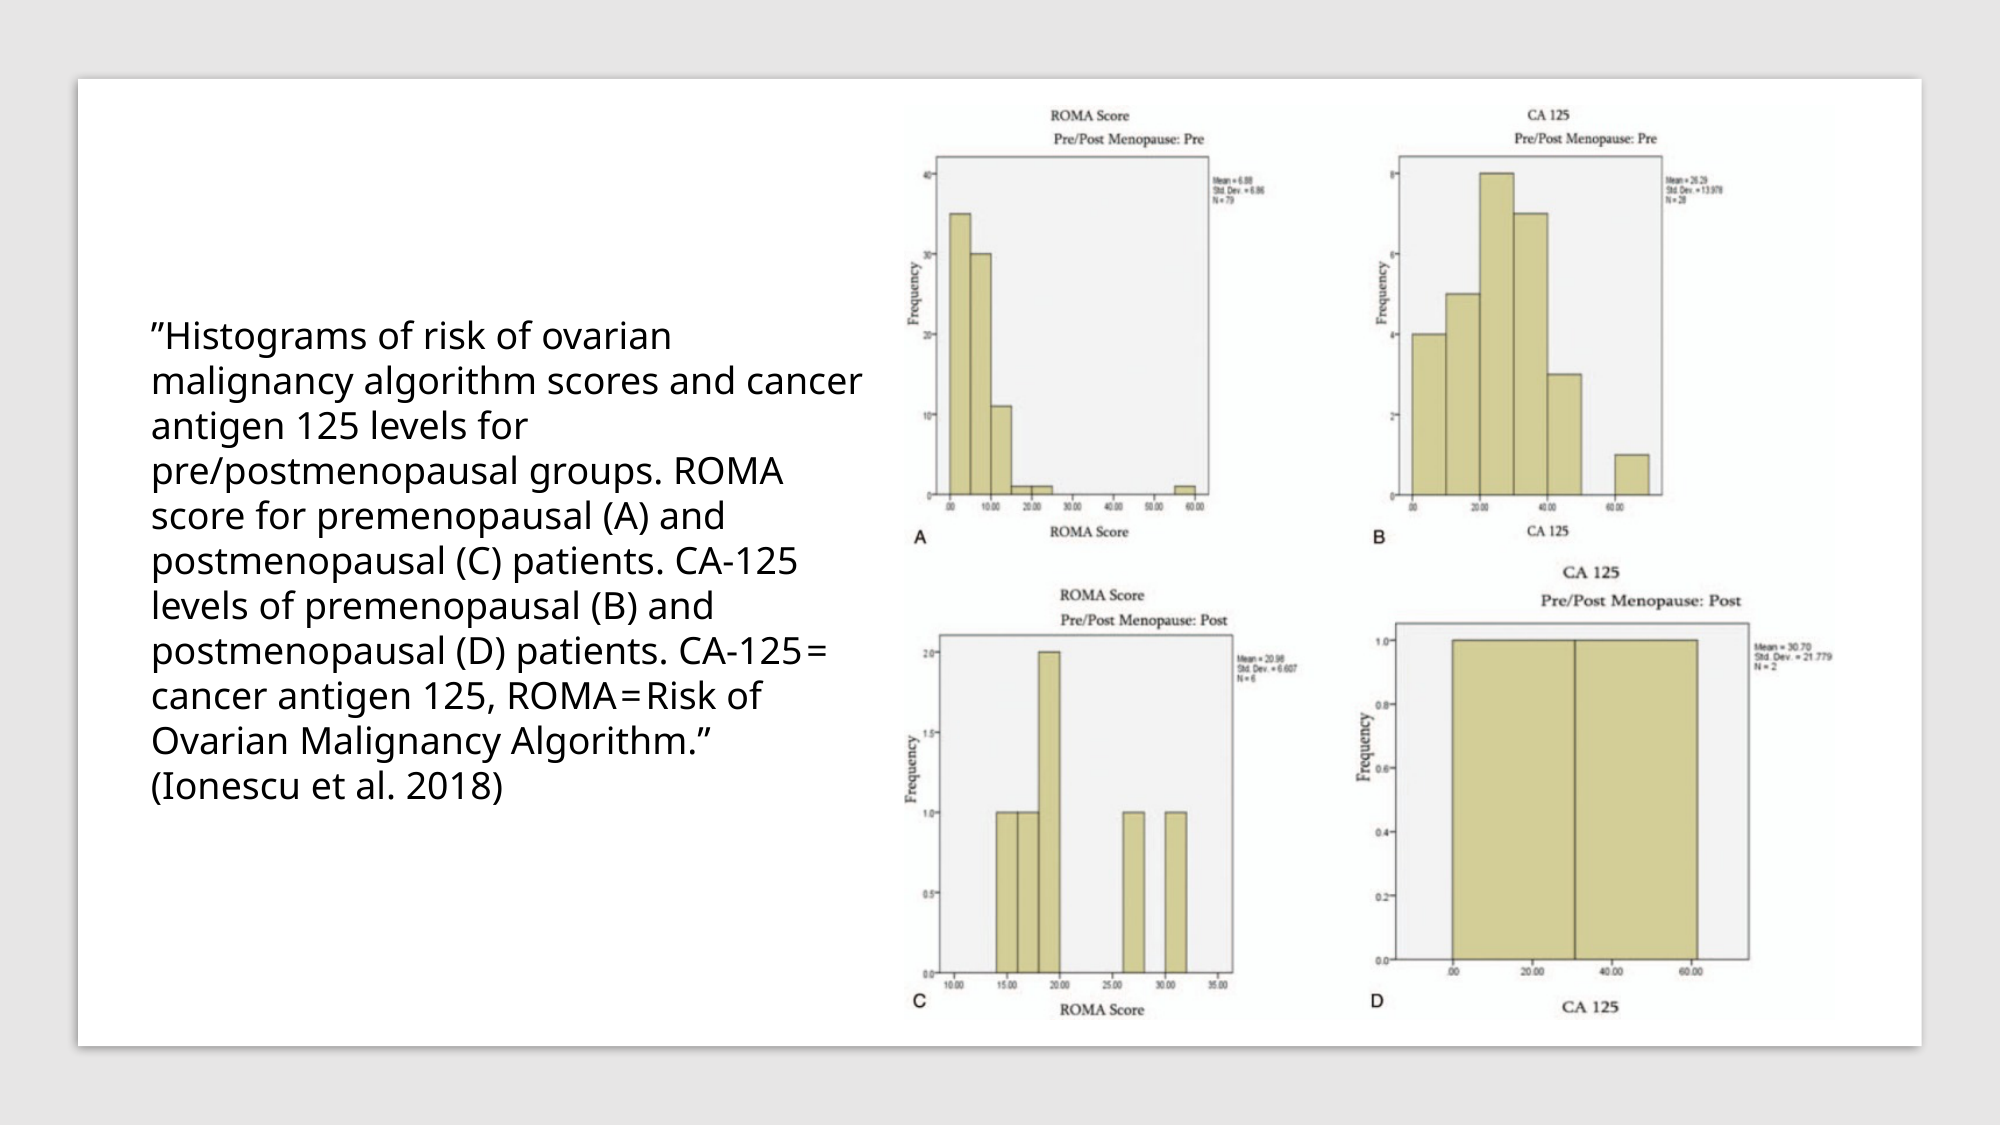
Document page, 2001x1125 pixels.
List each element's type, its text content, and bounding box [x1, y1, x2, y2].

picture [903, 105, 1835, 1020]
text_box [0, 0, 2000, 1125]
text_box ”Histograms of risk of ovarian malignancy algorithm scores and cancer antigen 125 levels for pre/postmenopausal groups. ROMA score for premenopausal (A) and postmenopausal (C) patients. CA-125 levels of premenopausal (B) and postmenopausal (D) patients. CA-125 = cancer antigen 125, ROMA = Risk of Ovarian Malignancy Algorithm.” (Ionescu et al. 2018) [136, 304, 884, 815]
text_box [77, 77, 1923, 1048]
